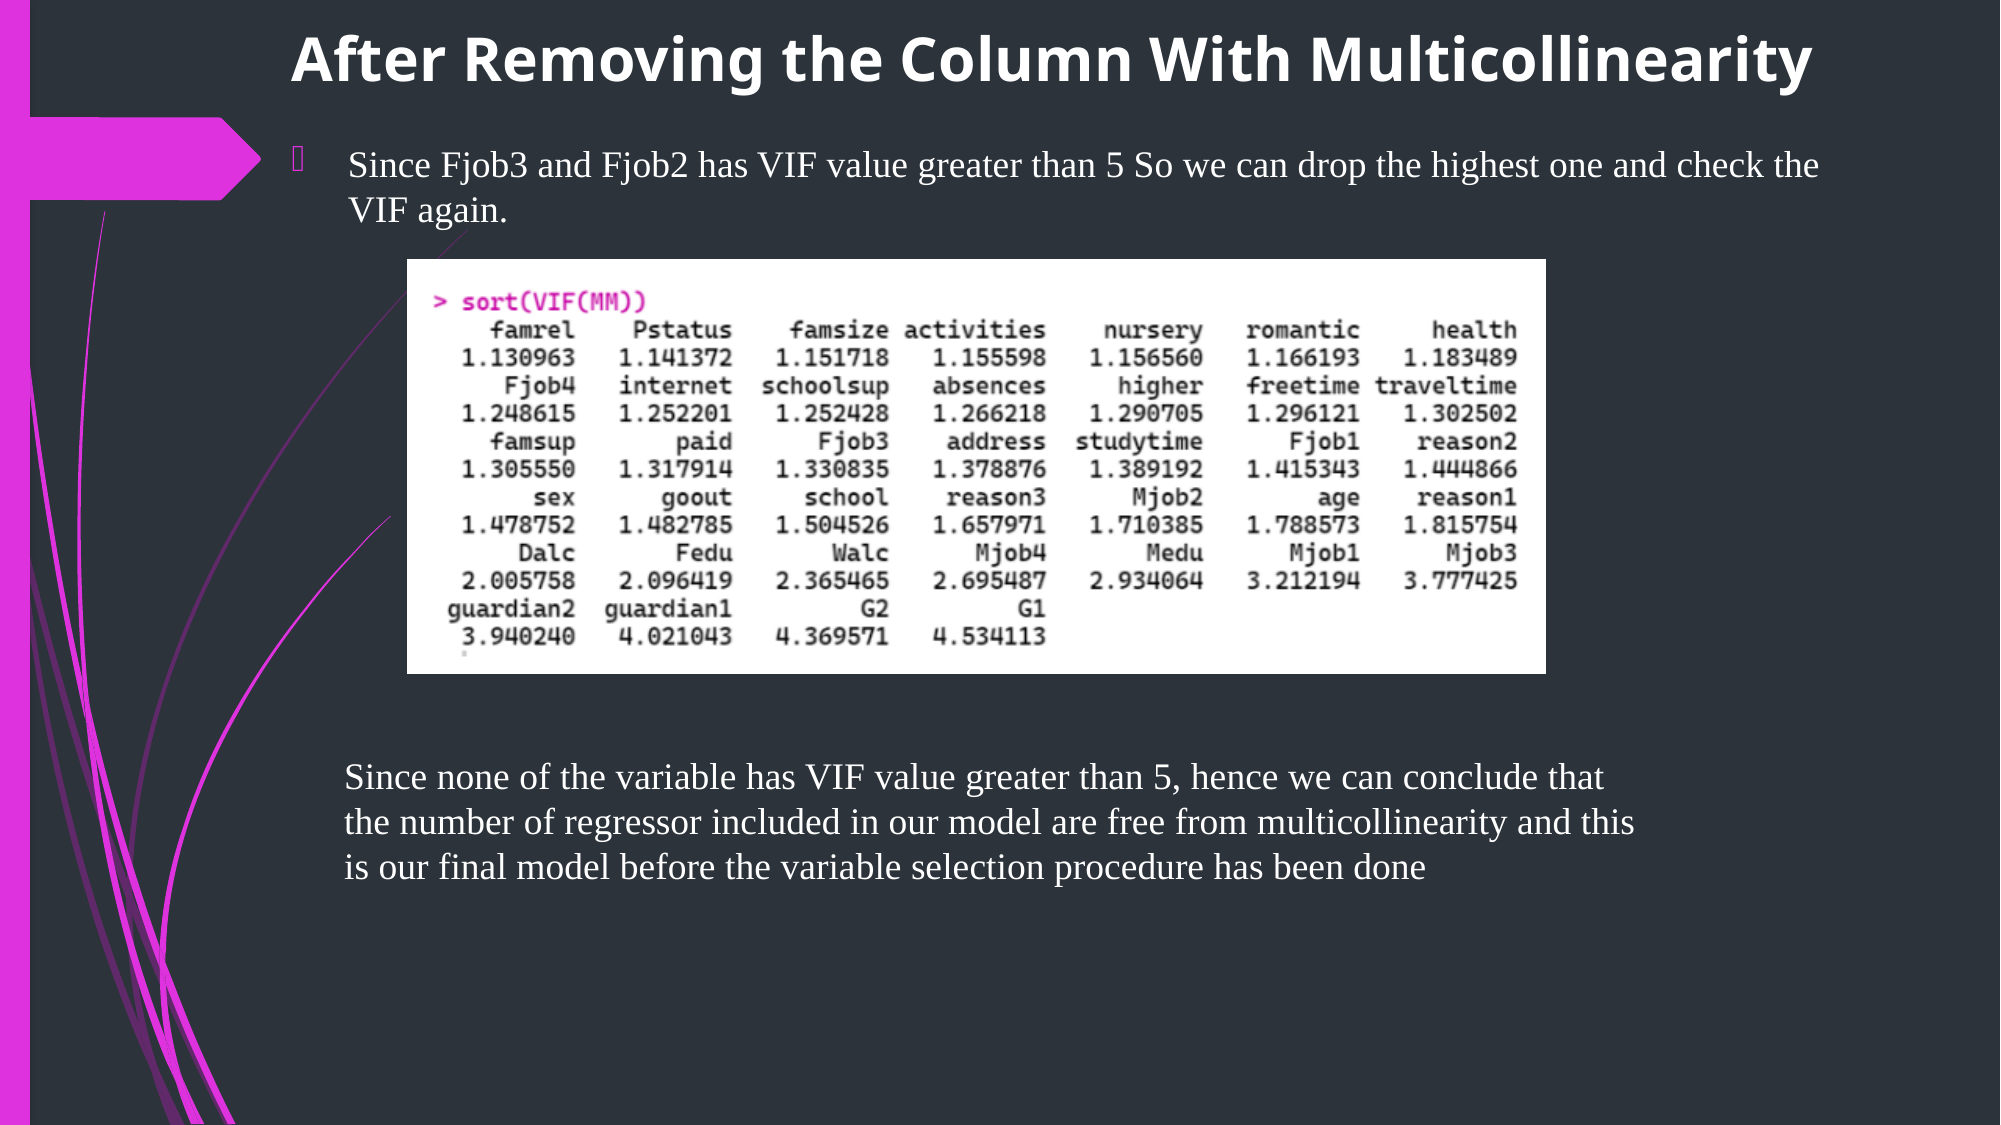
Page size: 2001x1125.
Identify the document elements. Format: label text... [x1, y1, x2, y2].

text_box Since none of the variable has VIF value greater than 5, hence we can conclude that the number of regressor included in our model are free from multicollinearity and this is our final model before the variable selection procedure has been done [329, 744, 1658, 895]
picture [407, 259, 1546, 674]
title After Removing the Column With Multicollinearity [276, 13, 1888, 102]
list Since Fjob3 and Fjob2 has VIF value greater than 5 So we can drop the highest one and check the VIF again. [276, 132, 1888, 1075]
